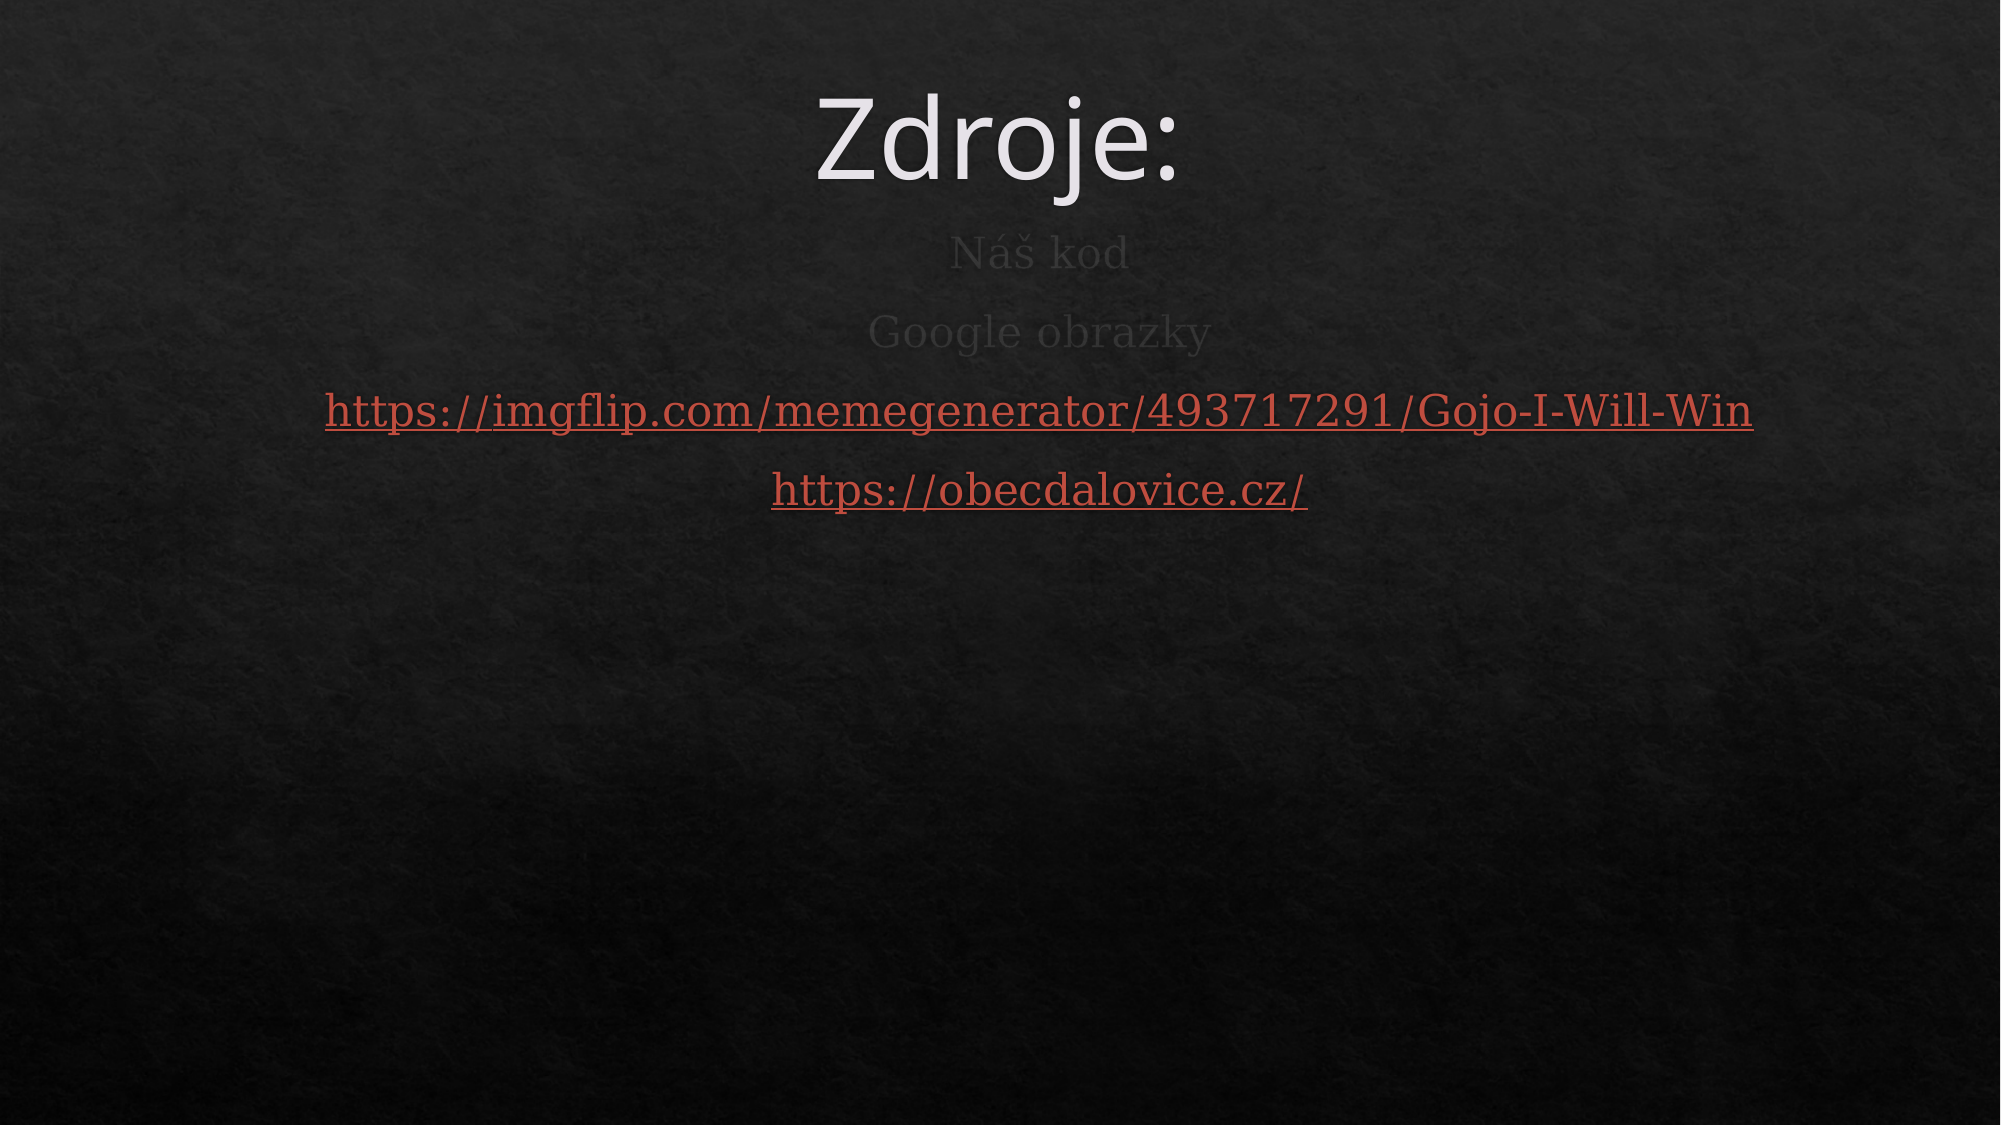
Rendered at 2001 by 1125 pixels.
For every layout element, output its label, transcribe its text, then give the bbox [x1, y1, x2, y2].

subtitle Náš kod Google obrazky https://imgflip.com/memegenerator/493717291/Gojo-I-Will-Win https://obecdalovice.cz/ [305, 211, 1774, 1055]
title Zdroje: [224, 39, 1774, 212]
